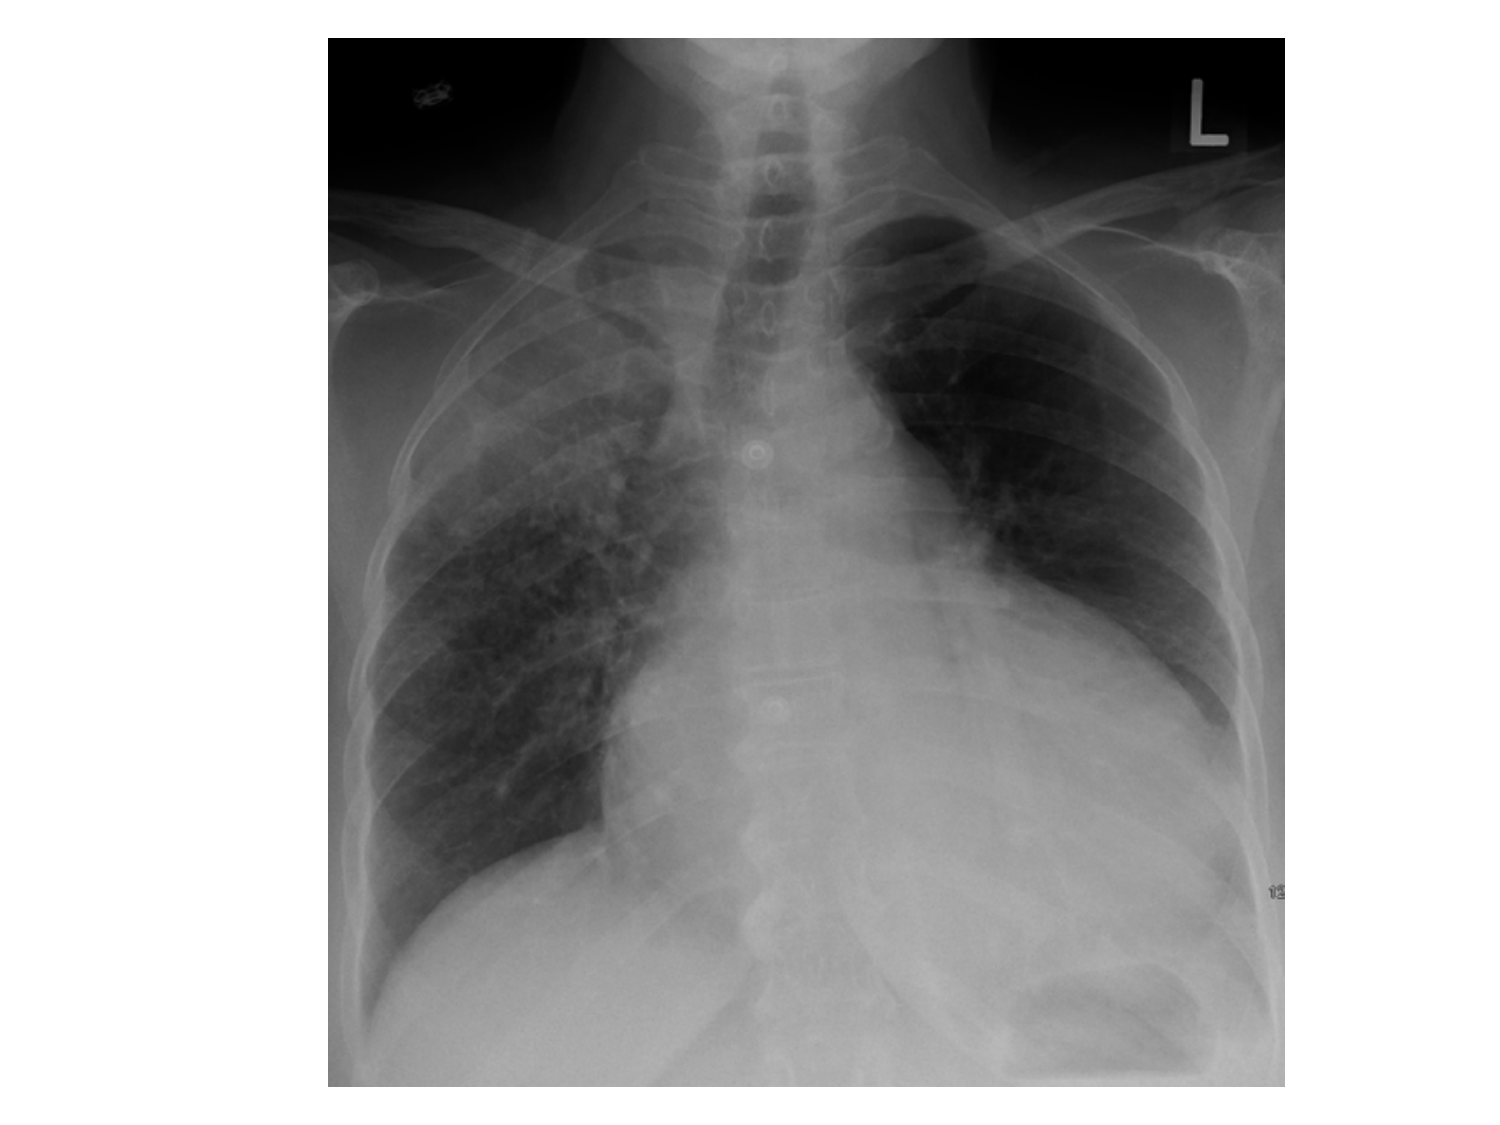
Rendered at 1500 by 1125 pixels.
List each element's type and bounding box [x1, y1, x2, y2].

list [328, 38, 1285, 1087]
